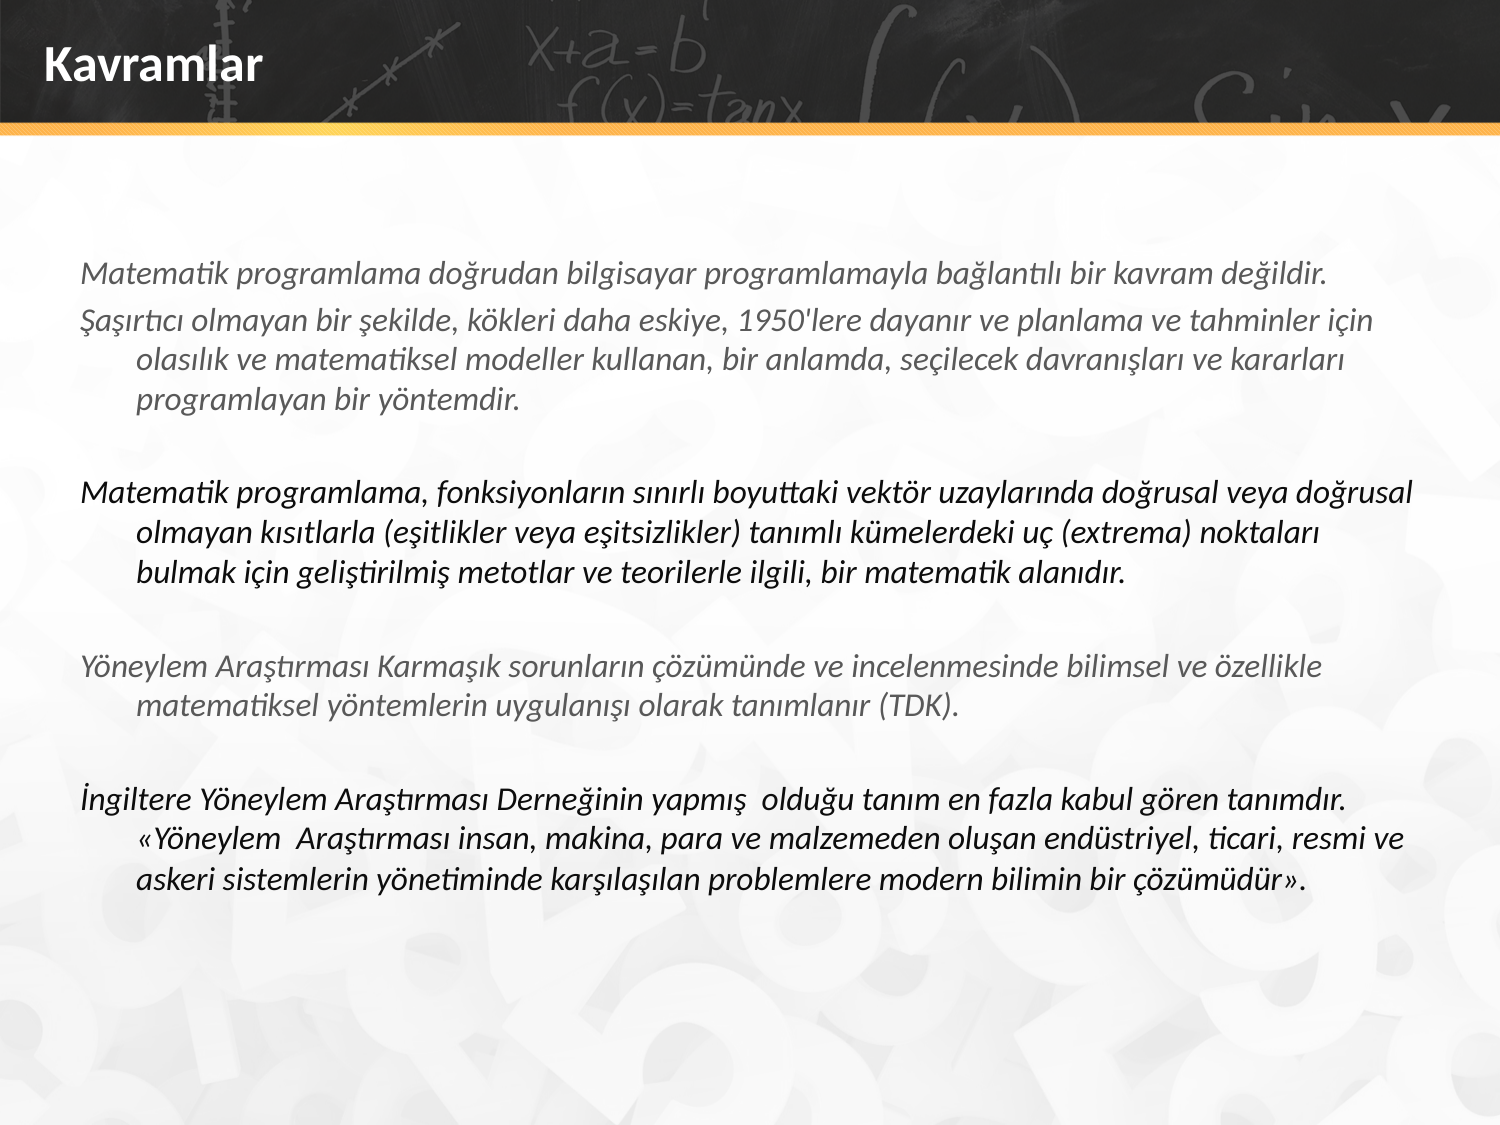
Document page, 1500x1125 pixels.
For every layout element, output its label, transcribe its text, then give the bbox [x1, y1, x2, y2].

list Matematik programlama doğrudan bilgisayar programlamayla bağlantılı bir kavram değildir. Şaşırtıcı olmayan bir şekilde, kökleri daha eskiye, 1950'lere dayanır ve planlama ve tahminler için olasılık ve matematiksel modeller kullanan, bir anlamda, seçilecek davranışları ve kararları programlayan bir yöntemdir. Matematik programlama, fonksiyonların sınırlı boyuttaki vektör uzaylarında doğrusal veya doğrusal olmayan kısıtlarla (eşitlikler veya eşitsizlikler) tanımlı kümelerdeki uç (extrema) noktaları bulmak için geliştirilmiş metotlar ve teorilerle ilgili, bir matematik alanıdır. Yöneylem Araştırması Karmaşık sorunların çözümünde ve incelenmesinde bilimsel ve özellikle matematiksel yöntemlerin uygulanışı olarak tanımlanır (TDK). İngiltere Yöneylem Araştırması Derneğinin yapmış olduğu tanım en fazla kabul gören tanımdır. «Yöneylem Araştırması insan, makina, para ve malzemeden oluşan endüstriyel, ticari, resmi ve askeri sistemlerin yönetiminde karşılaşılan problemlere modern bilimin bir çözümüdür». [64, 243, 1444, 970]
title Kavramlar [29, 0, 1287, 126]
picture [0, 0, 1500, 1125]
